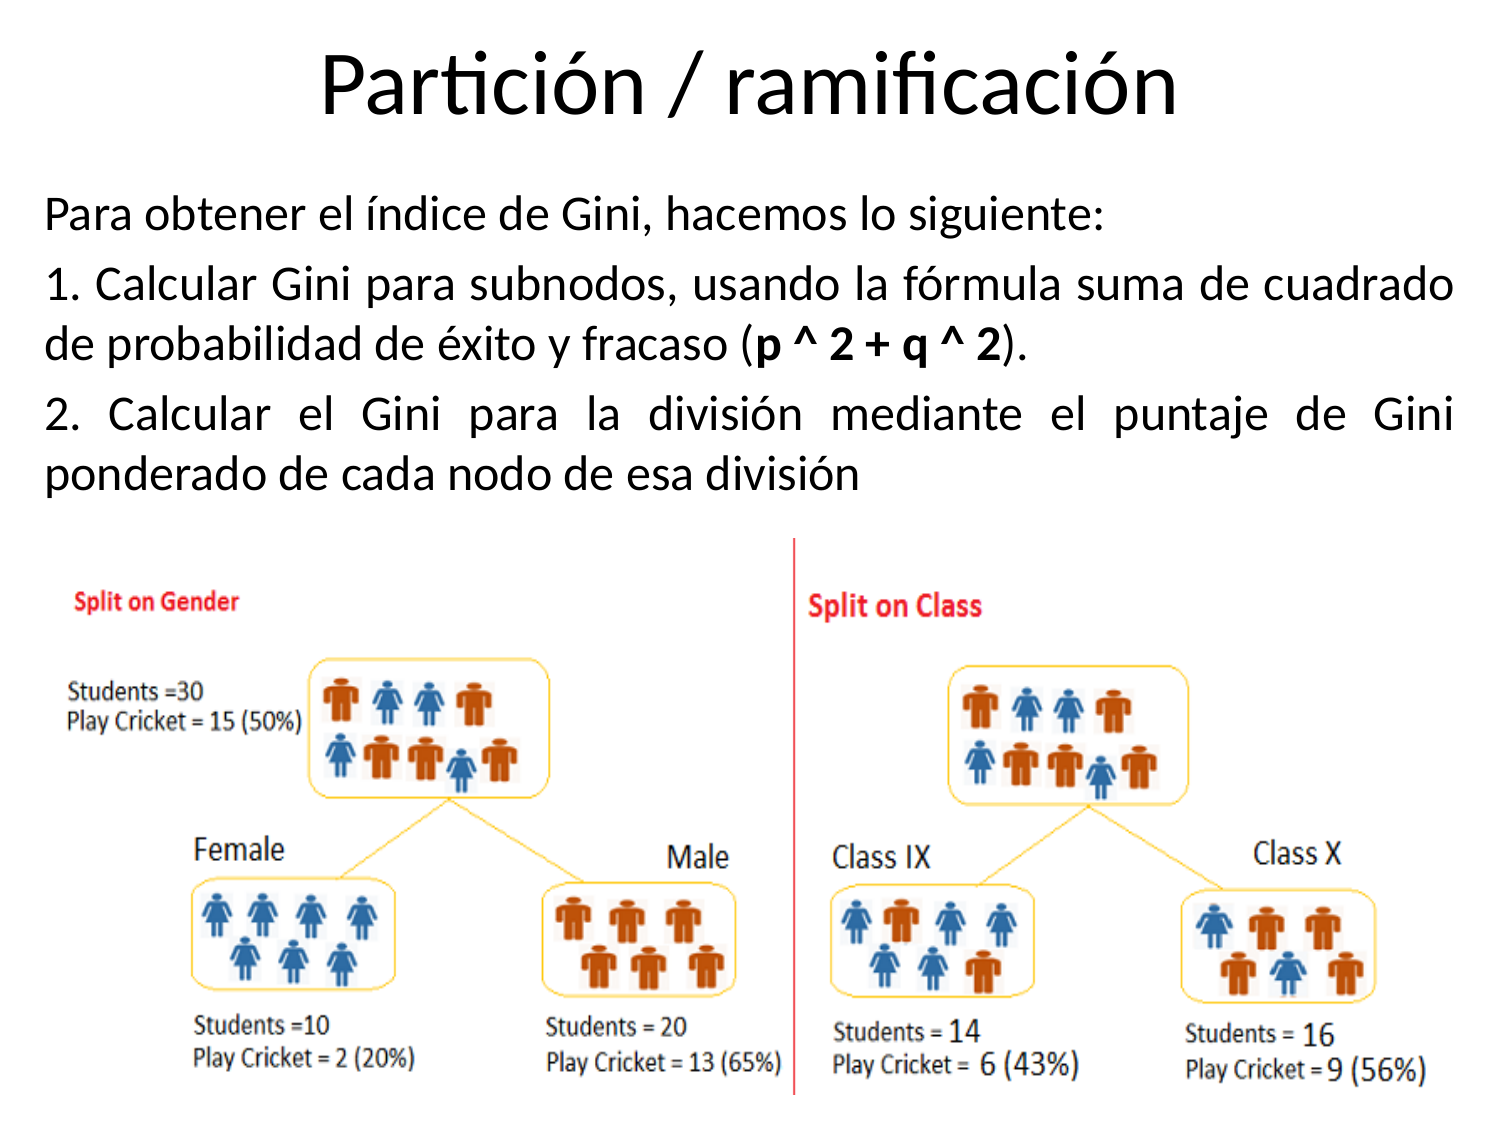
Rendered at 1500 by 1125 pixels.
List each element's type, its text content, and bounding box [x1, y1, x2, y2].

list Para obtener el índice de Gini, hacemos lo siguiente: 1. Calcular Gini para subnodos, usando la fórmula suma de cuadrado de probabilidad de éxito y fracaso (p ^ 2 + q ^ 2). 2. Calcular el Gini para la división mediante el puntaje de Gini ponderado de cada nodo de esa división [29, 172, 1471, 1024]
title Partición / ramificación [0, 7, 1500, 149]
picture [64, 538, 1436, 1095]
